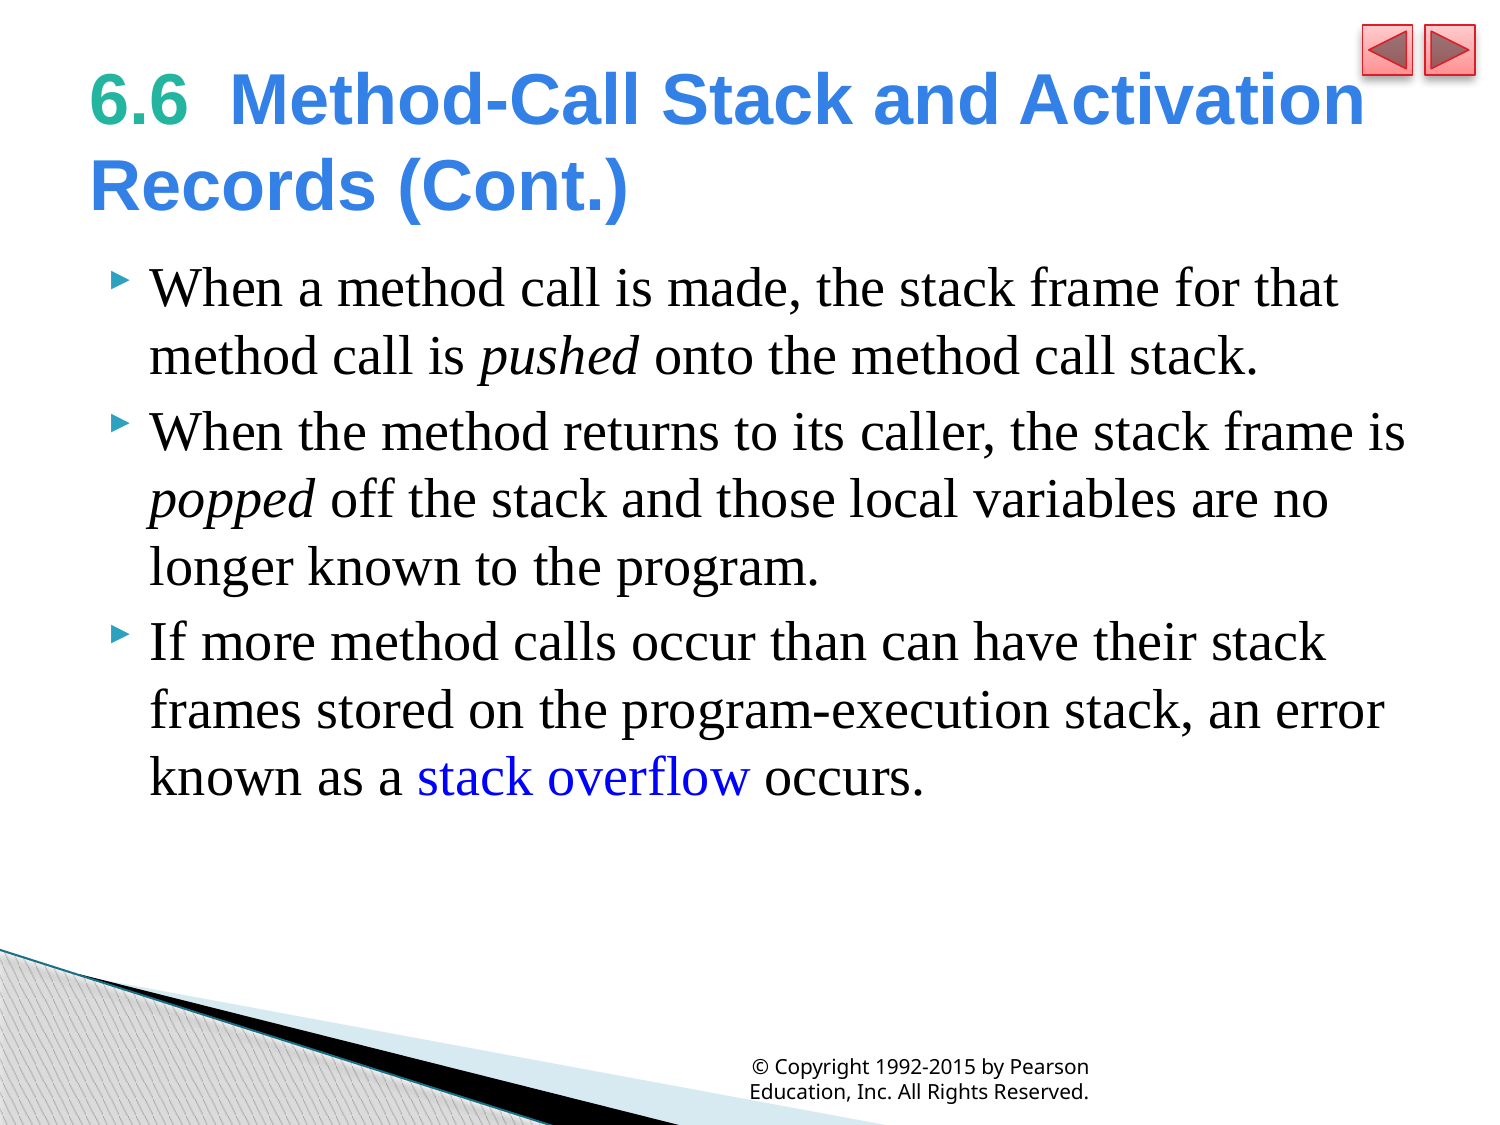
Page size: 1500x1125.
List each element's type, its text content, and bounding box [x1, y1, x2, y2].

title 6.6 Method-Call Stack and Activation Records (Cont.) [75, 45, 1425, 233]
footer © Copyright 1992-2015 by Pearson Education, Inc. All Rights Reserved. [650, 1051, 1105, 1112]
list When a method call is made, the stack frame for that method call is pushed onto the method call stack. When the method returns to its caller, the stack frame is popped off the stack and those local variables are no longer known to the program. If more method calls occur than can have their stack frames stored on the program-execution stack, an error known as a stack overflow occurs. [75, 242, 1425, 986]
